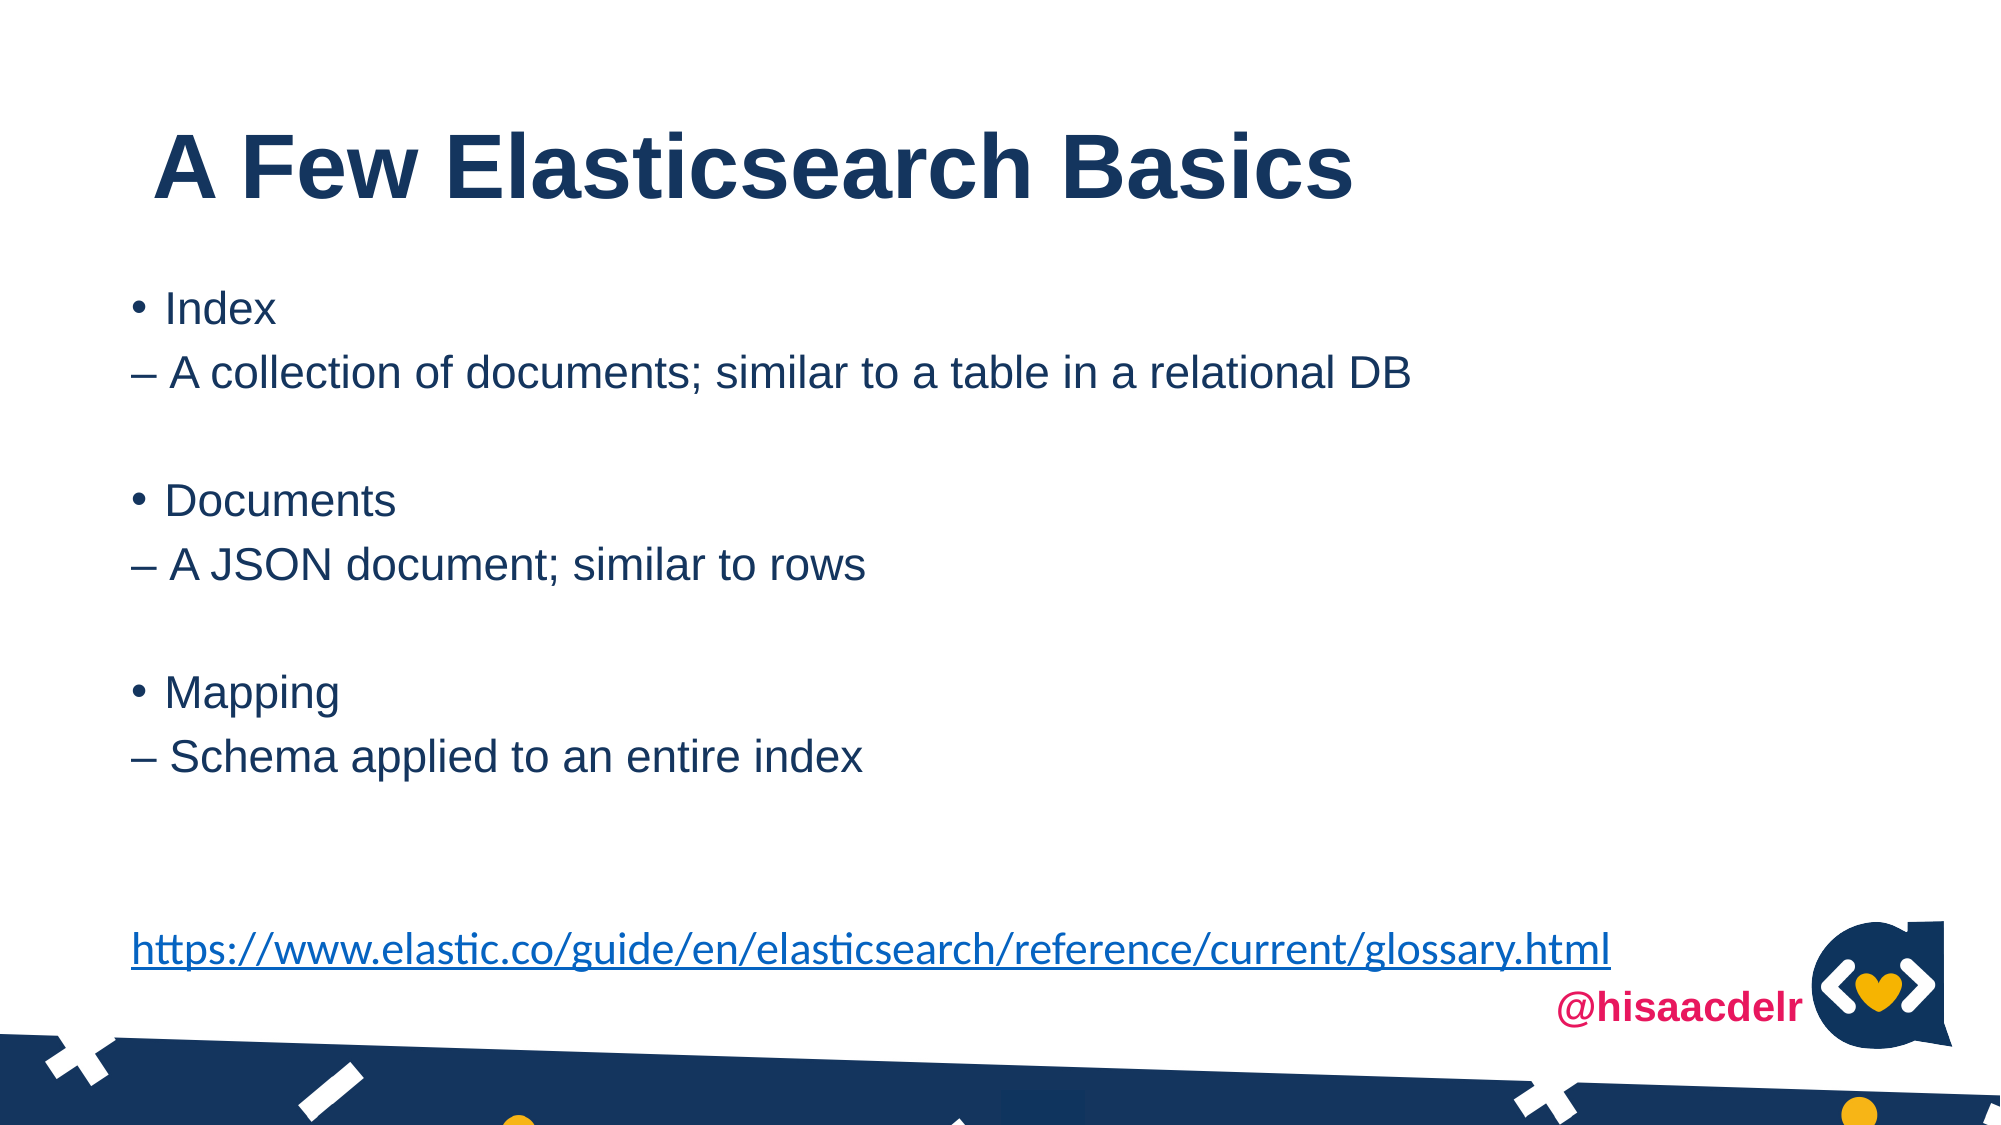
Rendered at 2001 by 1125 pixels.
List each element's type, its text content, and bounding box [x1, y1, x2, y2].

picture [0, 176, 2000, 1125]
title A Few Elasticsearch Basics [137, 59, 1863, 176]
